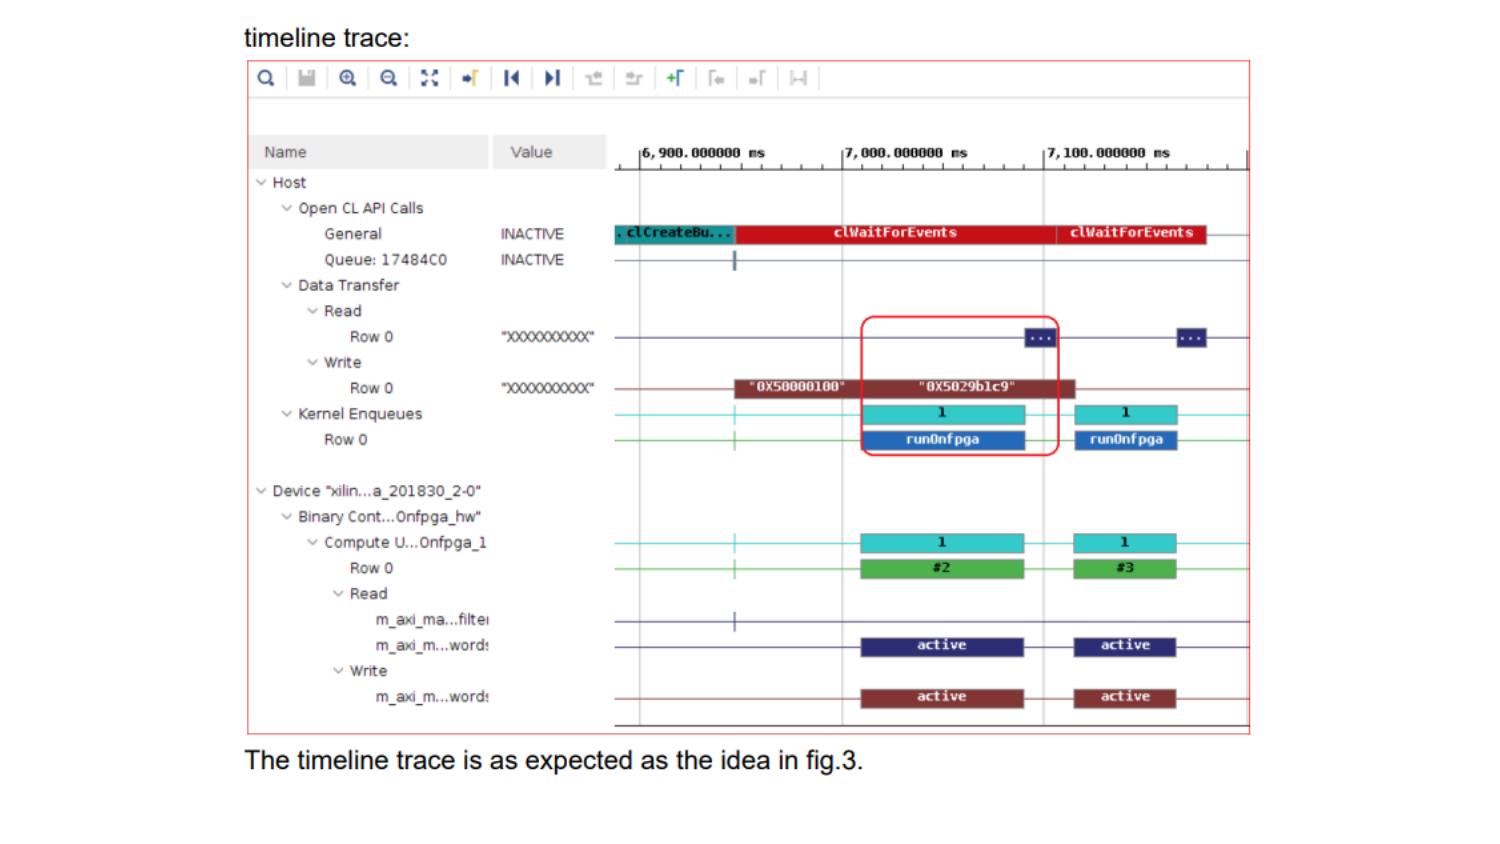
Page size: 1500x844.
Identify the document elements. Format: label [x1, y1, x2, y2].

picture [218, 0, 1282, 844]
